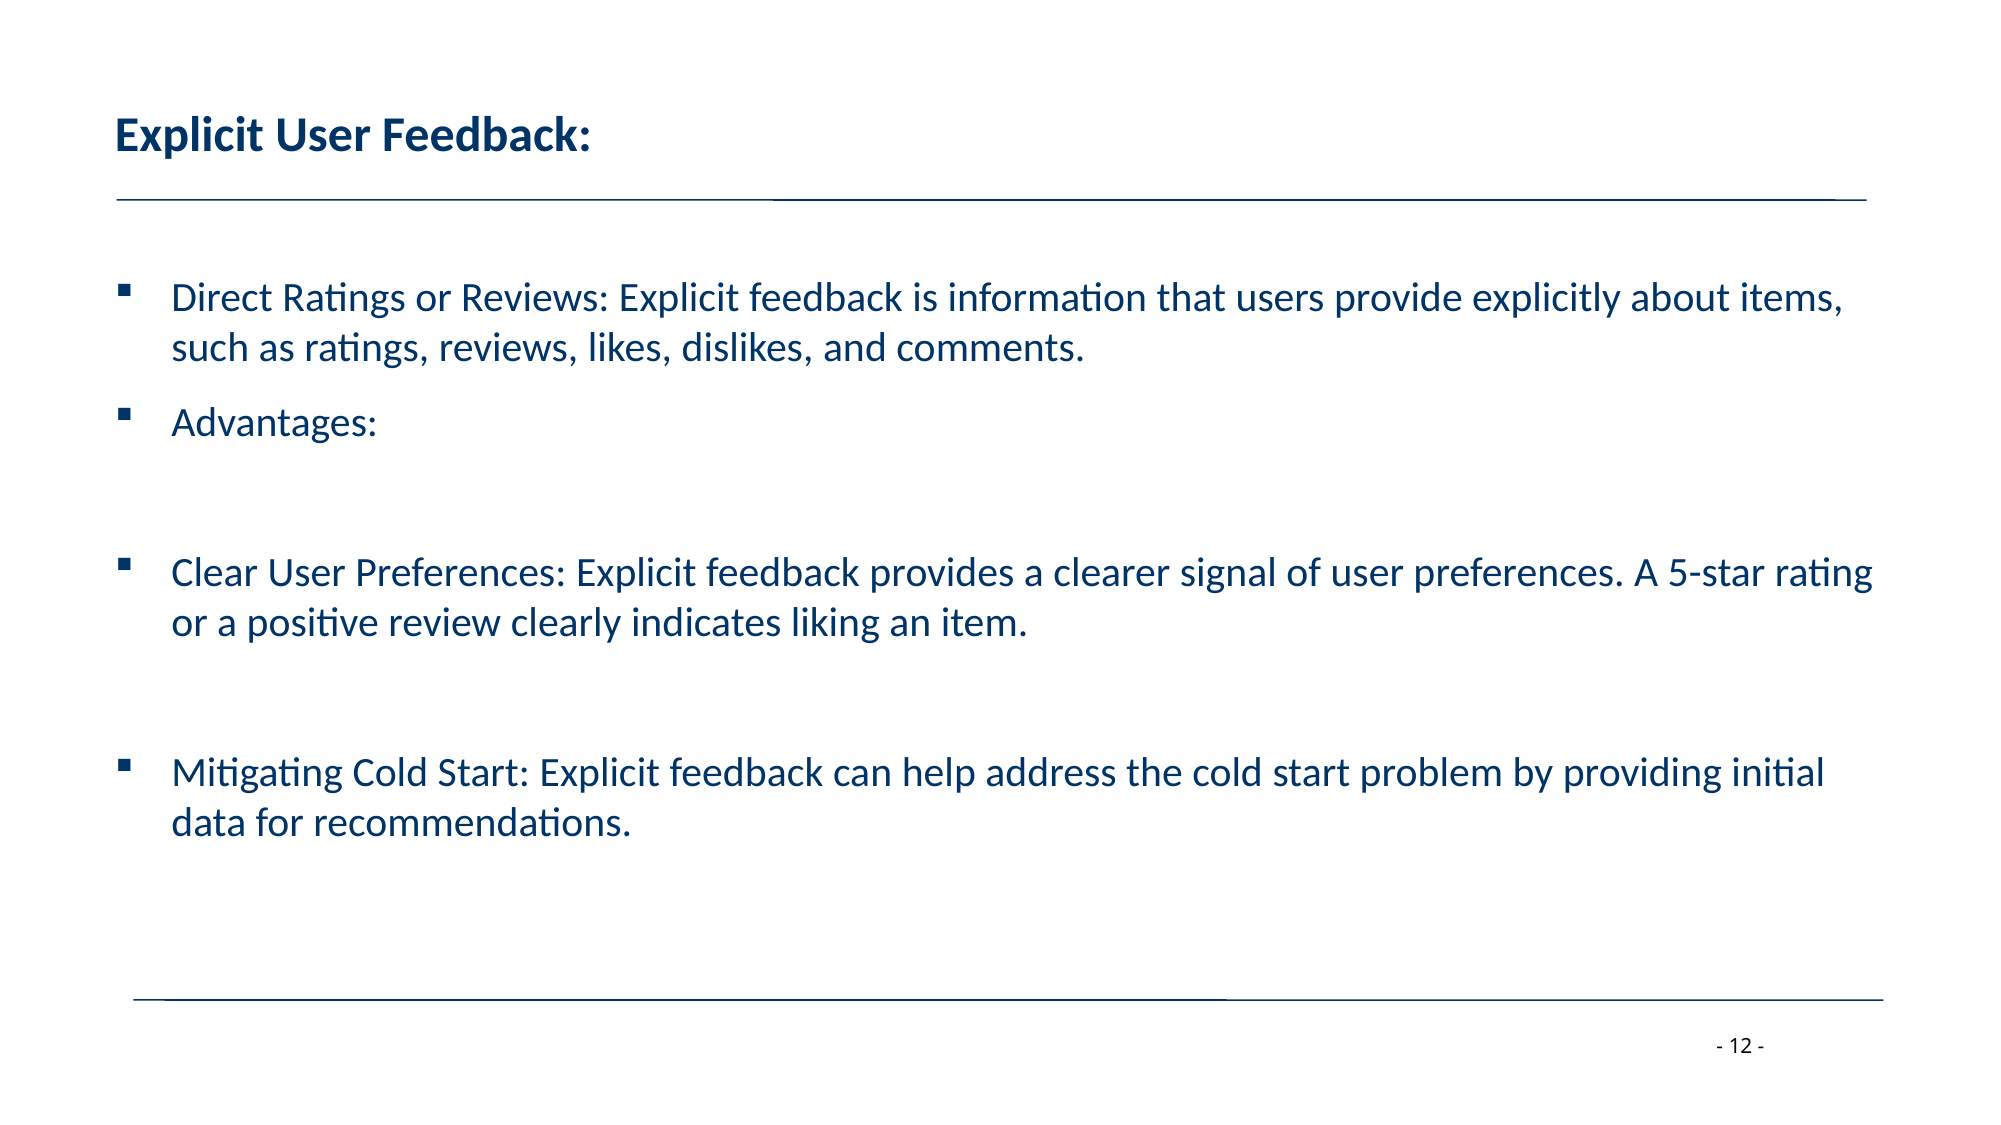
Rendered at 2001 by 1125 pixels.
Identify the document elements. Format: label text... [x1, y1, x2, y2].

title Explicit User Feedback: [99, 37, 1901, 226]
list Direct Ratings or Reviews: Explicit feedback is information that users provide explicitly about items, such as ratings, reviews, likes, dislikes, and comments. Advantages: Clear User Preferences: Explicit feedback provides a clearer signal of user preferences. A 5-star rating or a positive review clearly indicates liking an item. Mitigating Cold Start: Explicit feedback can help address the cold start problem by providing initial data for recommendations. [99, 262, 1901, 1006]
